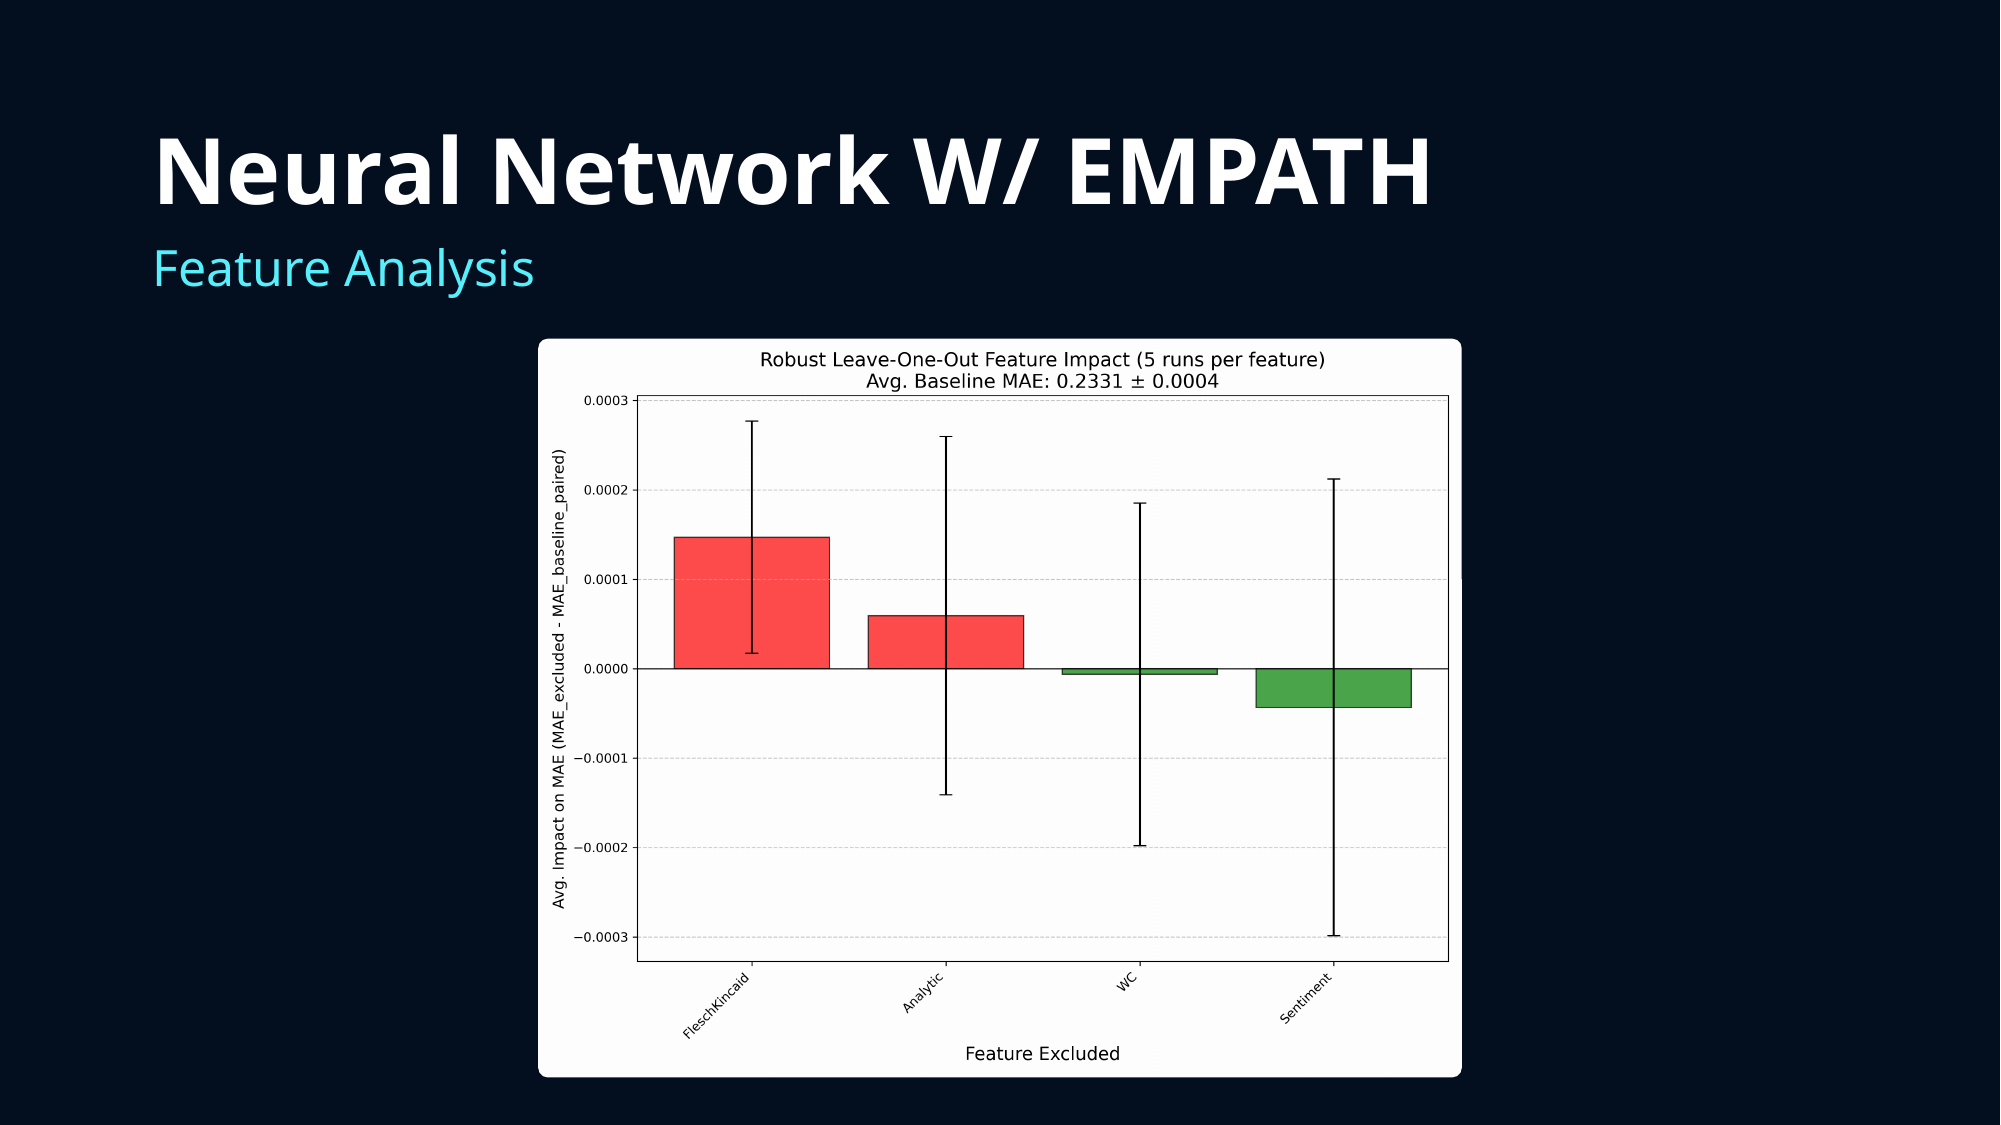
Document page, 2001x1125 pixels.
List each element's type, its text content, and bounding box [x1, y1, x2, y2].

subtitle Feature Analysis [137, 235, 845, 313]
picture [538, 338, 1462, 1078]
title Neural Network W/ EMPATH [137, 80, 1863, 232]
